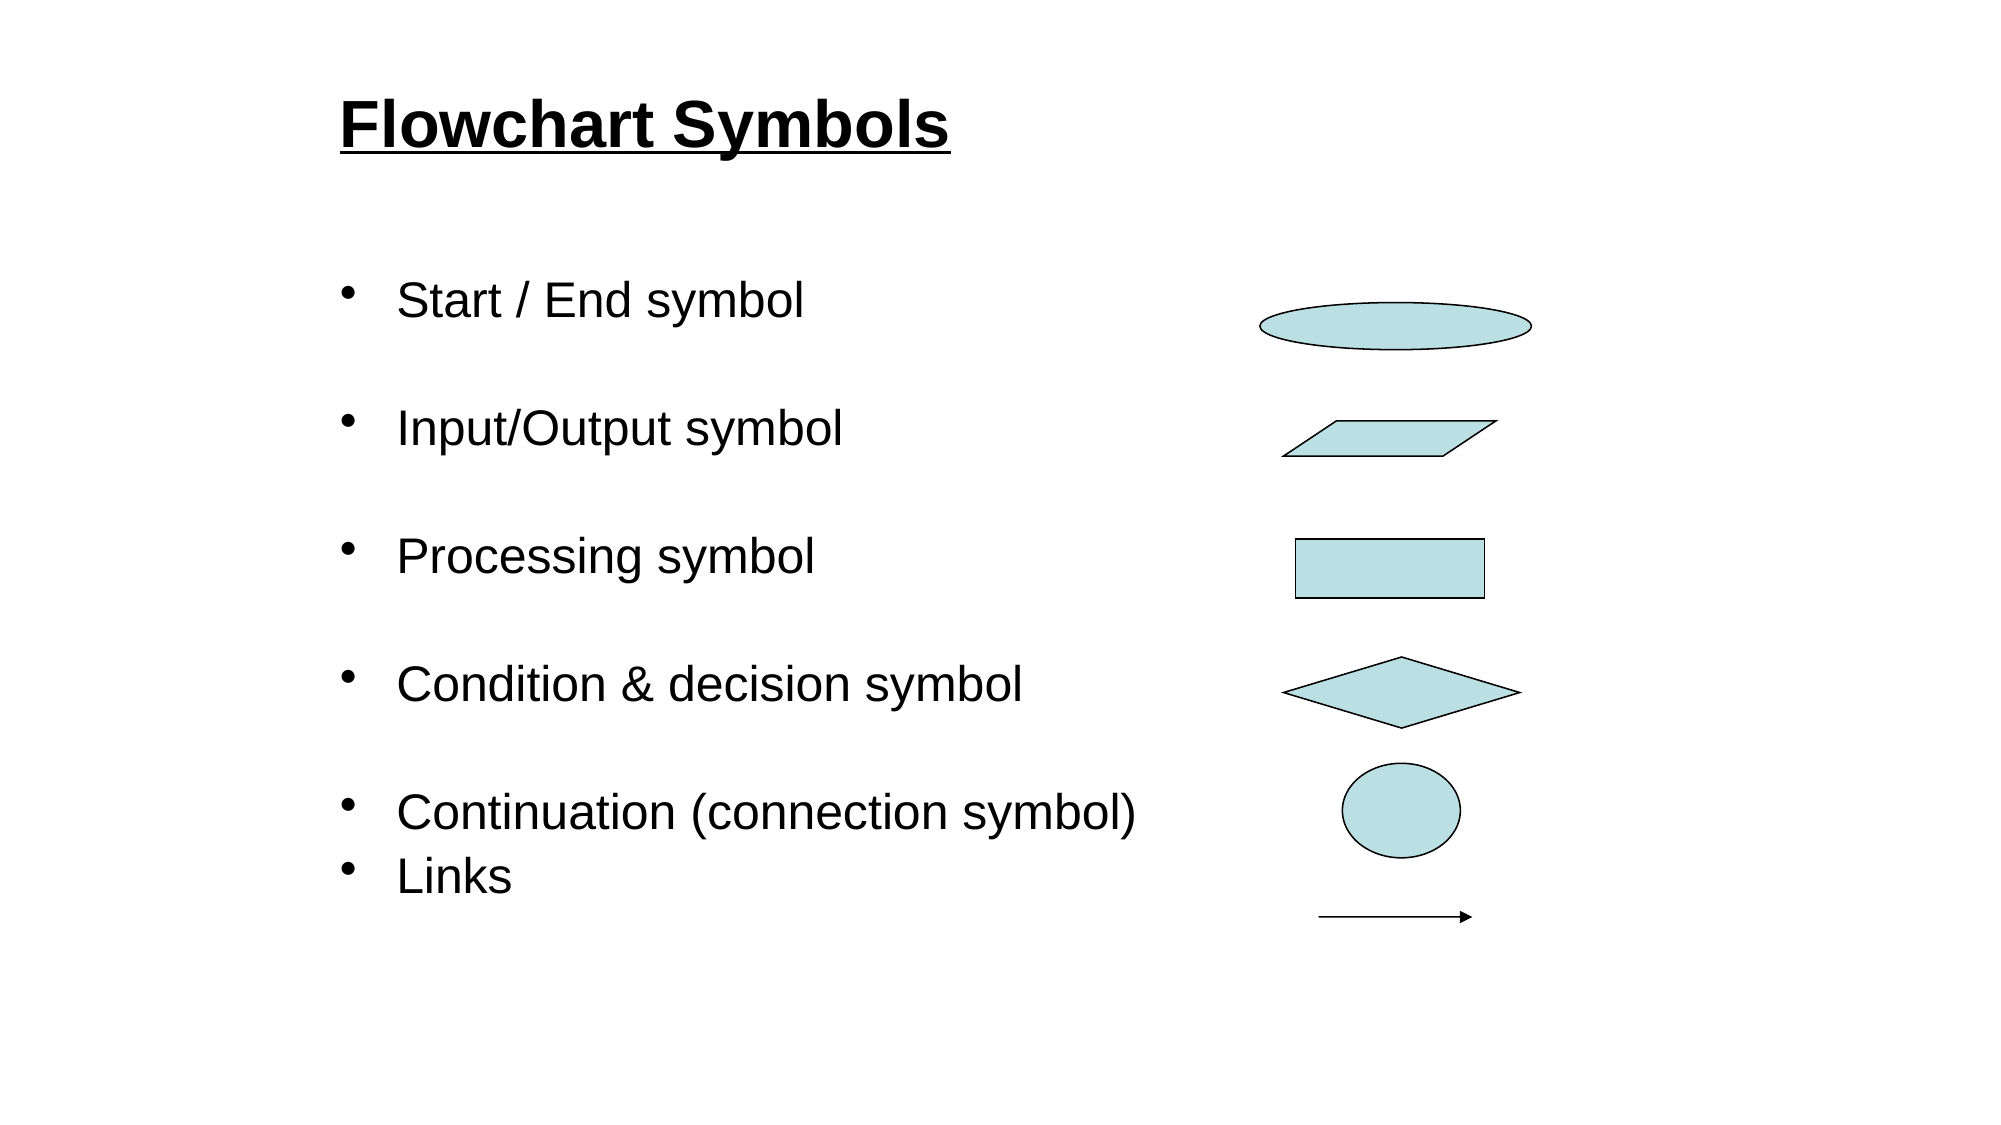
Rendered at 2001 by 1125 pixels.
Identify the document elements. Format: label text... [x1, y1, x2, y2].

list Start / End symbol Input/Output symbol Processing symbol Condition & decision symbol Continuation (connection symbol) Links [324, 267, 1675, 963]
text_box [1295, 538, 1485, 598]
text_box [1283, 656, 1520, 729]
text_box [1283, 420, 1497, 457]
text_box [1259, 302, 1532, 350]
text_box [1342, 763, 1461, 858]
title Flowchart Symbols [324, 45, 1675, 196]
text_box [1318, 910, 1473, 924]
